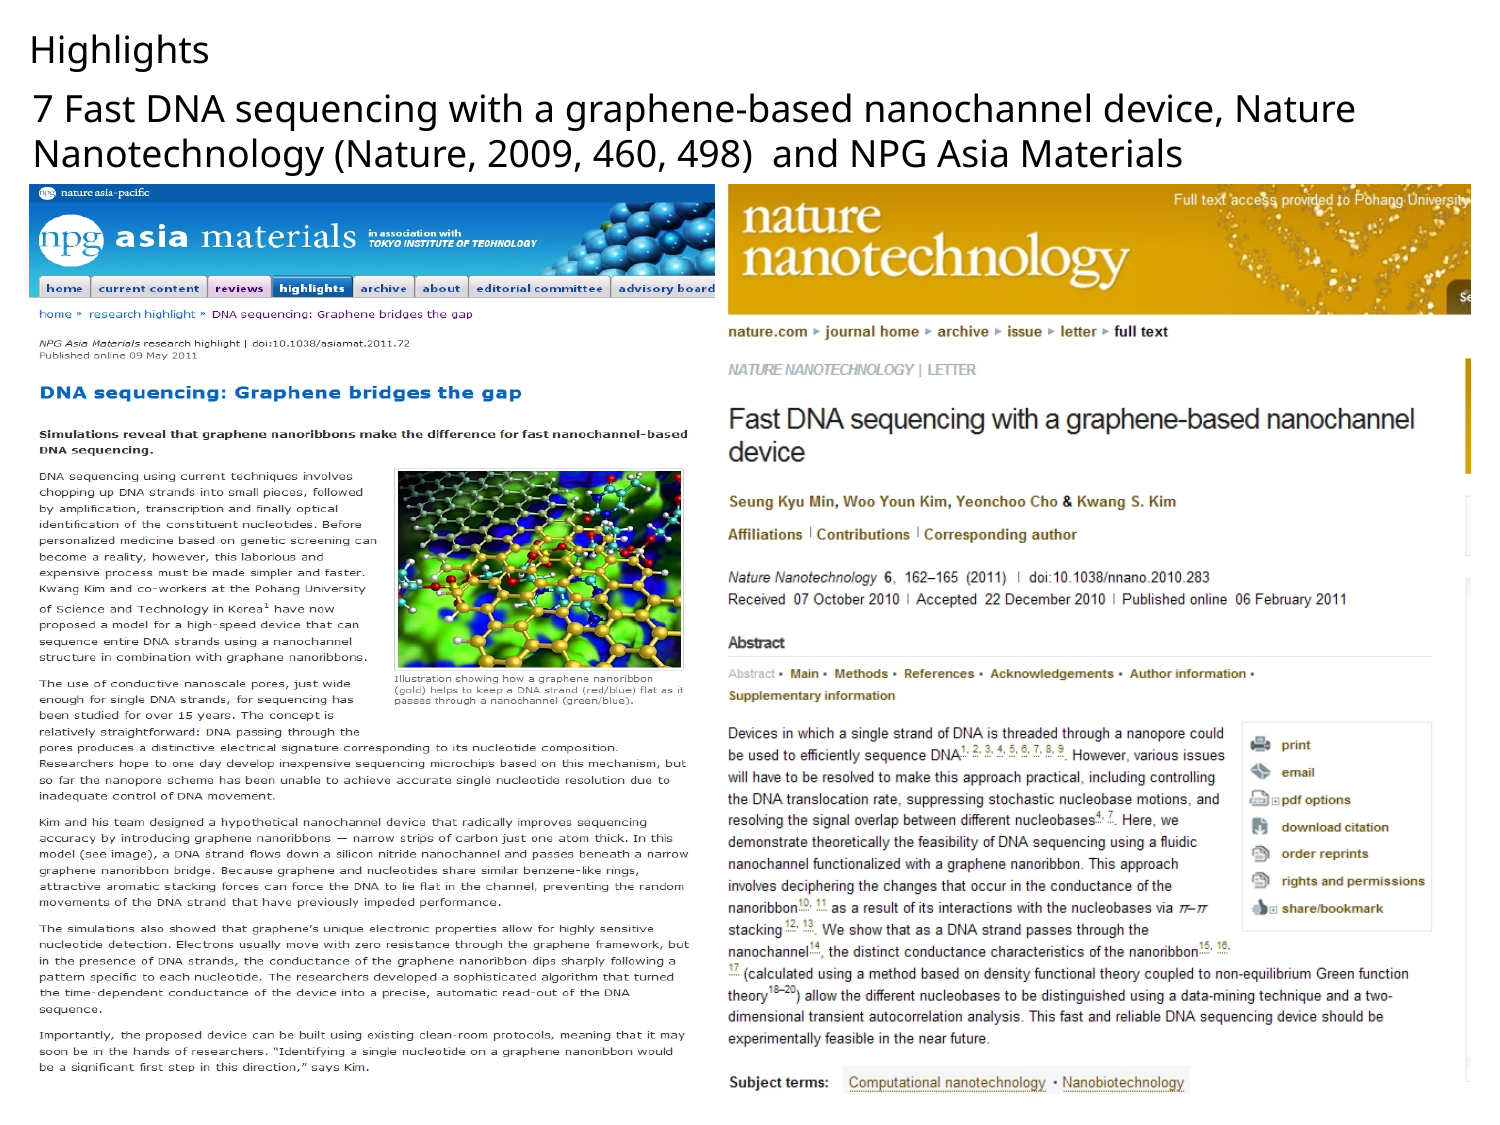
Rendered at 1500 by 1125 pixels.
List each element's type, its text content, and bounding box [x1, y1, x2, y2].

text_box Highlights [14, 19, 225, 79]
text_box 7 Fast DNA sequencing with a graphene-based nanochannel device, Nature Nanotechnology (Nature, 2009, 460, 498) and NPG Asia Materials [17, 78, 1424, 183]
picture [726, 184, 1471, 1095]
picture [29, 184, 715, 1073]
